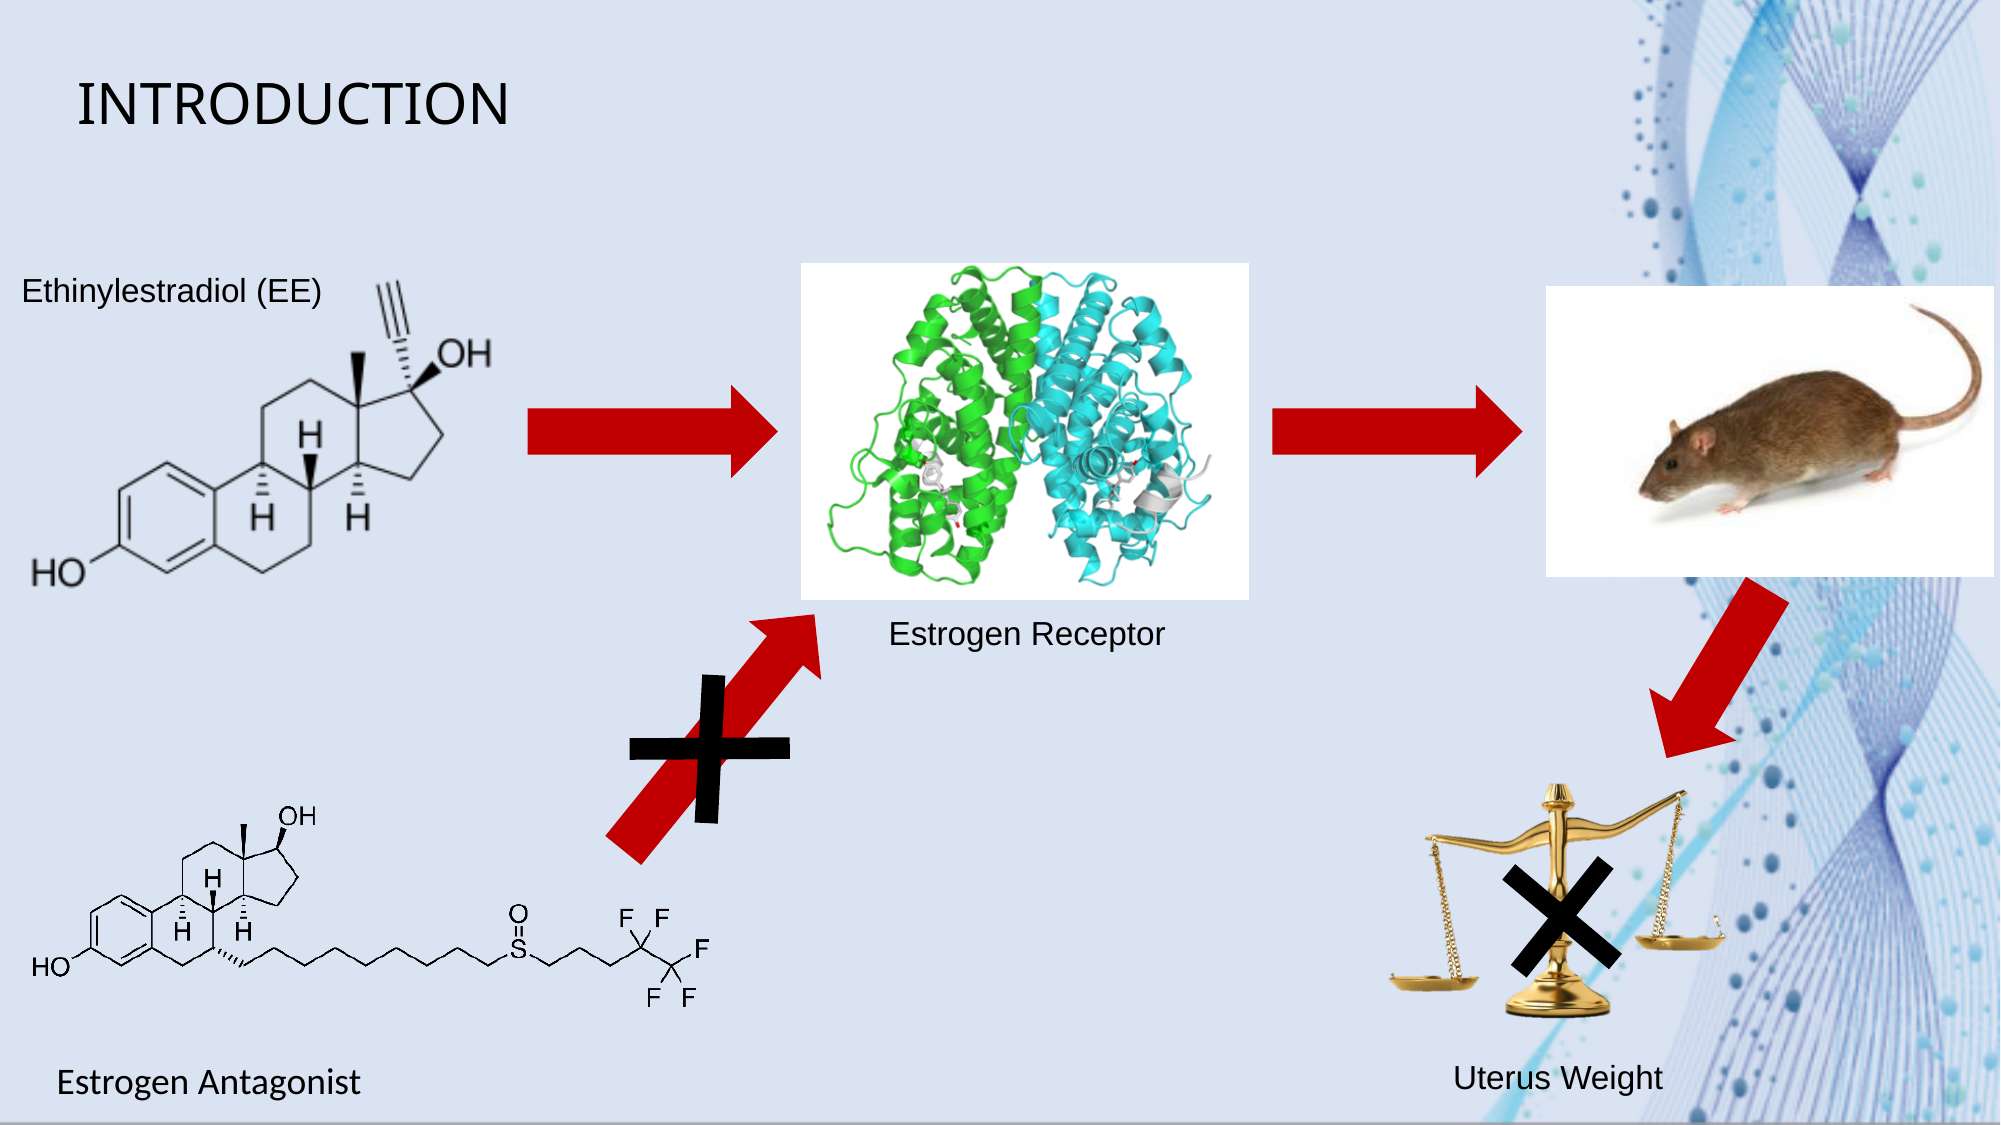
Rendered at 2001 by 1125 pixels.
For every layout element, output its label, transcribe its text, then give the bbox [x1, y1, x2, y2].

title INTRODUCTION [62, 47, 623, 165]
text_box [527, 384, 778, 479]
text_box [570, 674, 872, 821]
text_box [1340, 753, 1784, 1105]
picture [0, 0, 2001, 1125]
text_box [6, 262, 504, 601]
text_box [1272, 384, 1523, 479]
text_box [1493, 848, 1631, 986]
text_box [20, 793, 721, 1110]
text_box [1649, 577, 1790, 753]
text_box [801, 263, 1249, 661]
